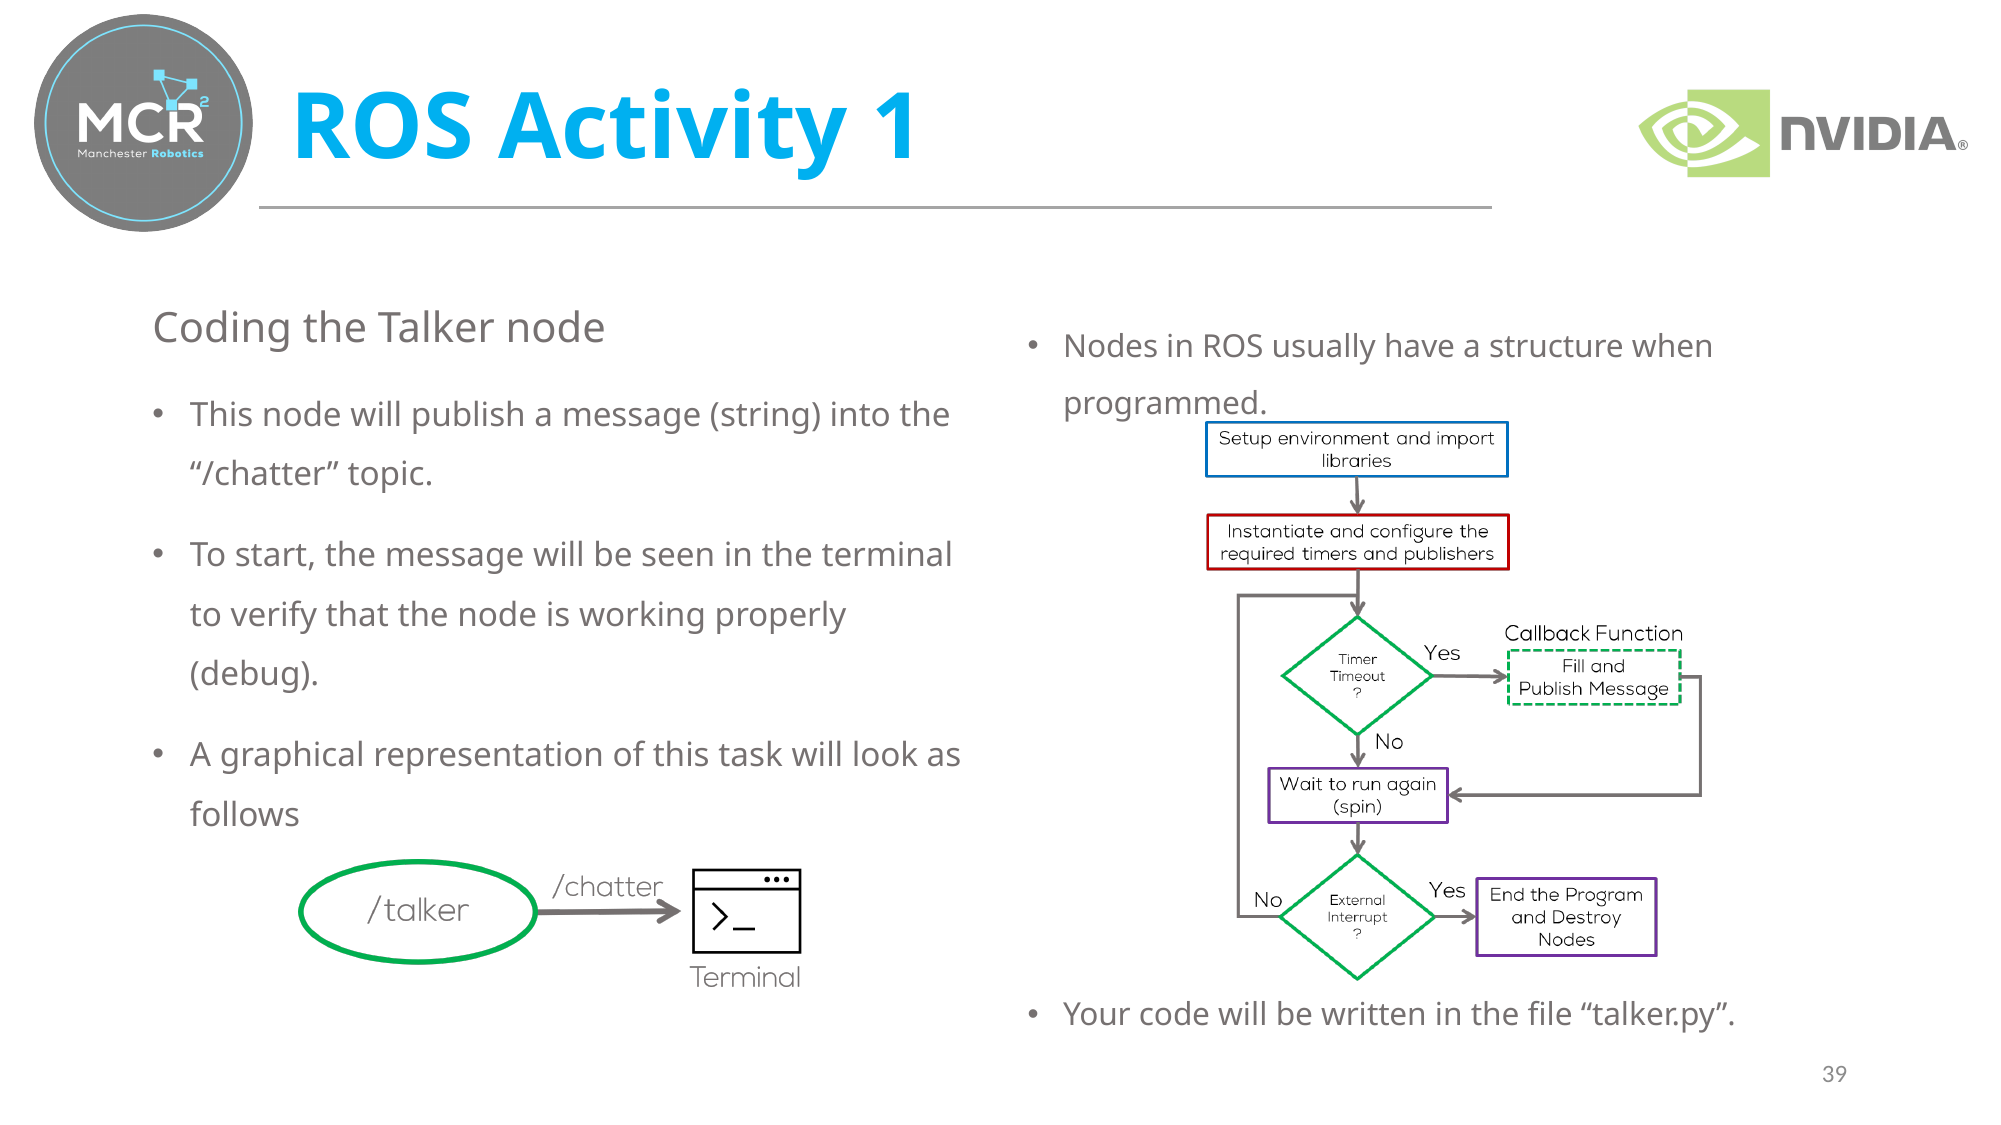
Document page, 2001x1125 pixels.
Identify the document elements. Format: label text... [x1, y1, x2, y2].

list Nodes in ROS usually have a structure when programmed. Your code will be written in the file “talker.py”. [1012, 299, 1863, 1046]
slide_number 39 [1412, 1042, 1863, 1103]
picture [298, 845, 827, 1014]
picture [1204, 420, 1702, 981]
title ROS Activity 1 [275, 19, 1615, 238]
list Coding the Talker node This node will publish a message (string) into the “/chatter” topic. To start, the message will be seen in the terminal to verify that the node is working properly (debug). A graphical representation of this task will look as follows [137, 299, 988, 1014]
